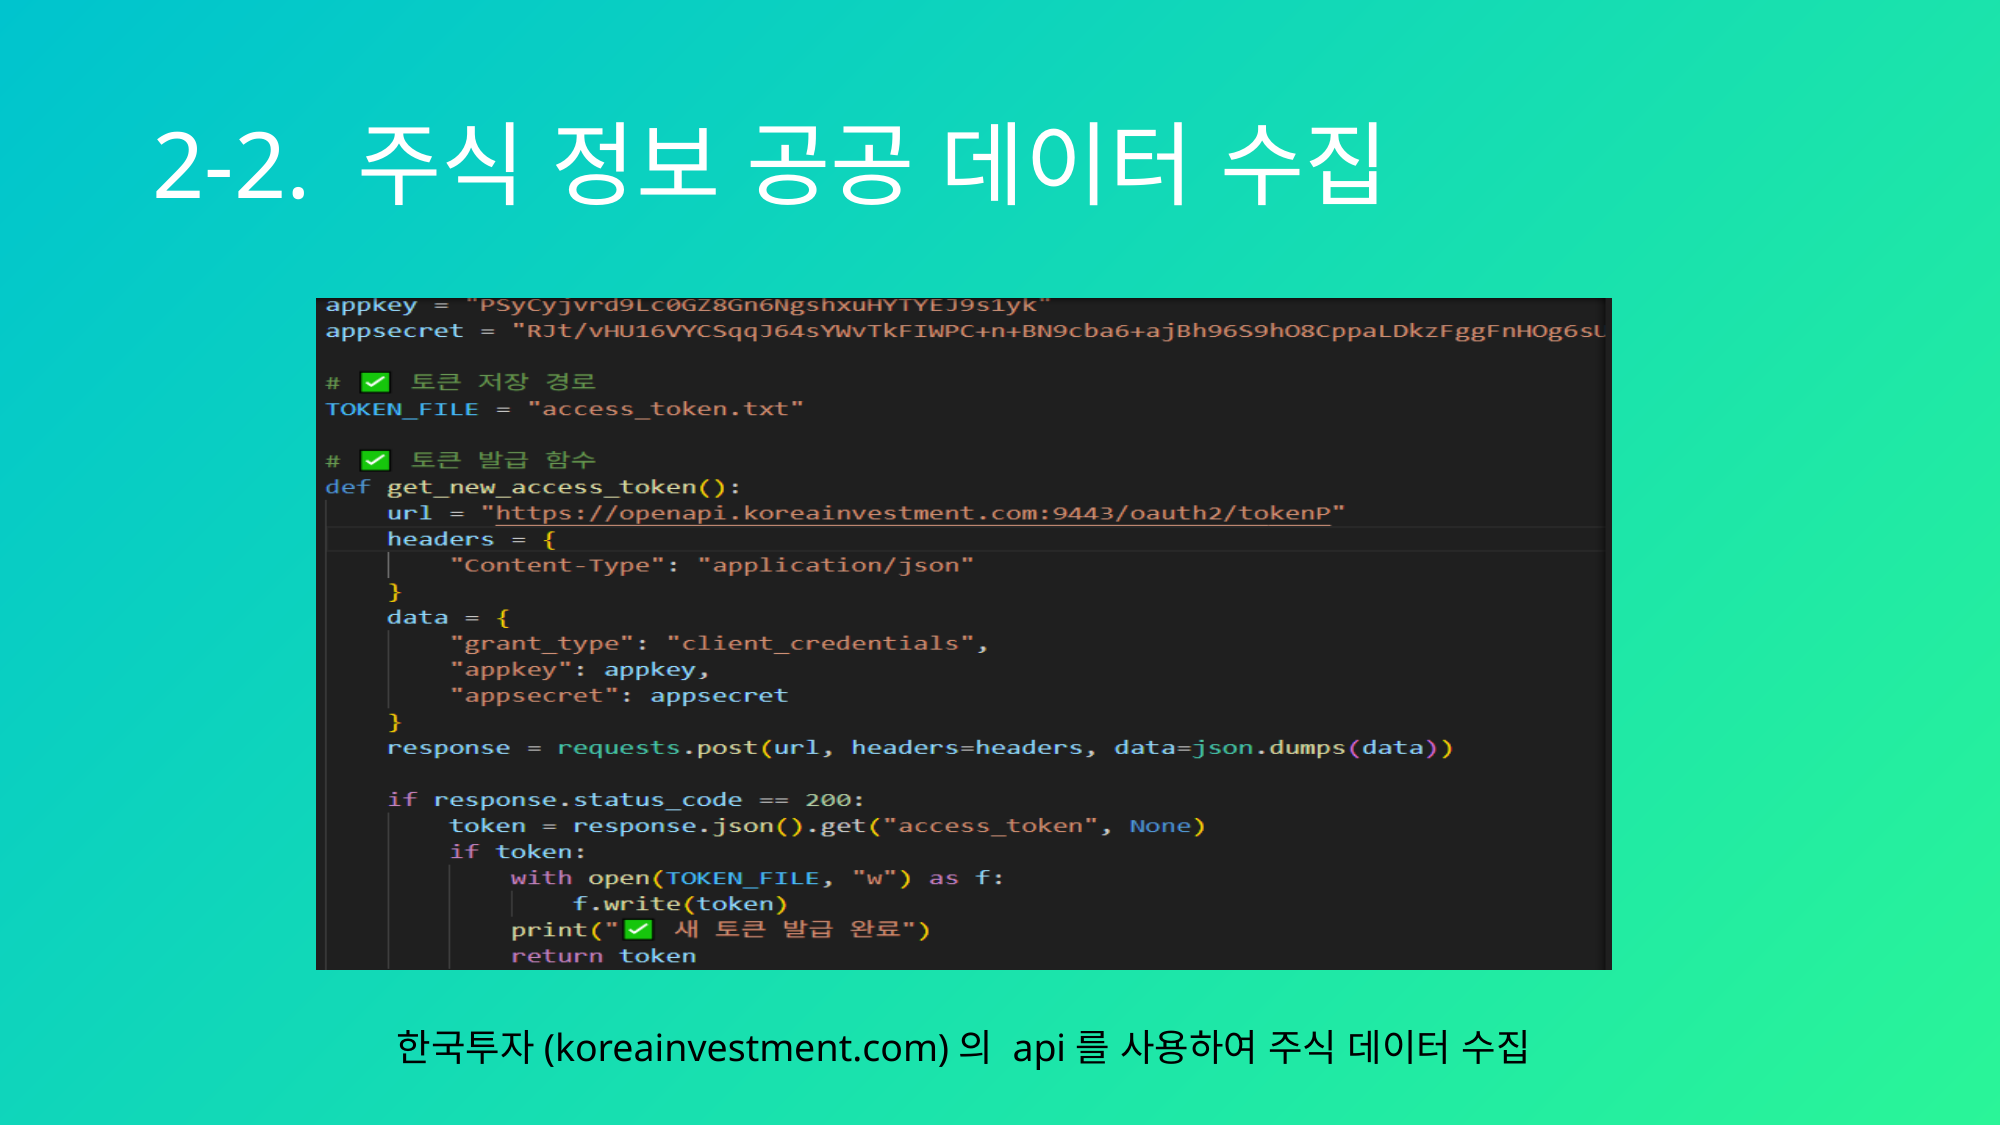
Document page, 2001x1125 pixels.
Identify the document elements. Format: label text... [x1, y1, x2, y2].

picture [316, 298, 1612, 970]
text_box 한국투자(koreainvestment.com)의 api를 사용하여 주식 데이터 수집 [316, 1016, 1612, 1077]
title 2-2. 주식 정보 공공 데이터 수집 [137, 59, 1863, 278]
